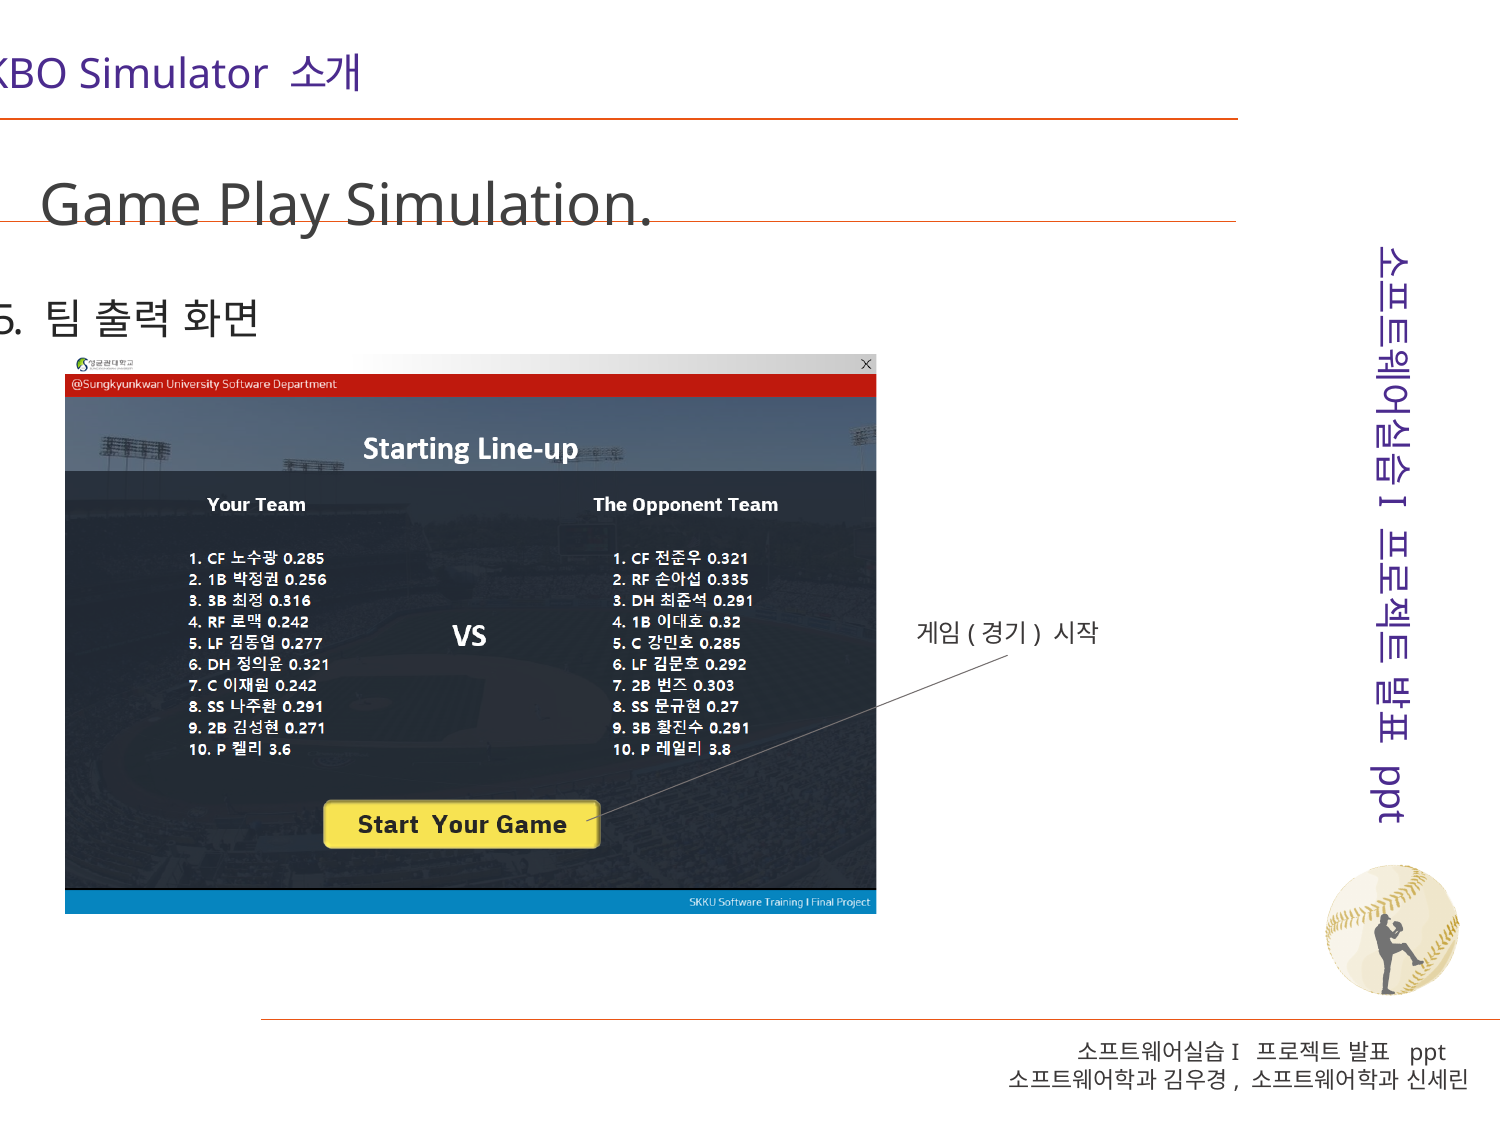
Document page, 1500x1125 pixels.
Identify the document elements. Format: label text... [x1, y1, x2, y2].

text_box Game Play Simulation. [24, 151, 1419, 254]
text_box 소프트웨어실습I 프로젝트 발표 ppt [1364, 230, 1425, 839]
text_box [1325, 865, 1458, 999]
text_box 01: KBO Simulator 소개 [0, 28, 547, 105]
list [65, 354, 877, 914]
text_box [586, 610, 1119, 822]
text_box 소프트웨어실습I 프로젝트 발표 ppt 소프트웨어학과 김우경, 소프트웨어학과 신세린 [539, 1030, 1485, 1100]
text_box 05. 팀 출력 화면 [0, 274, 445, 351]
